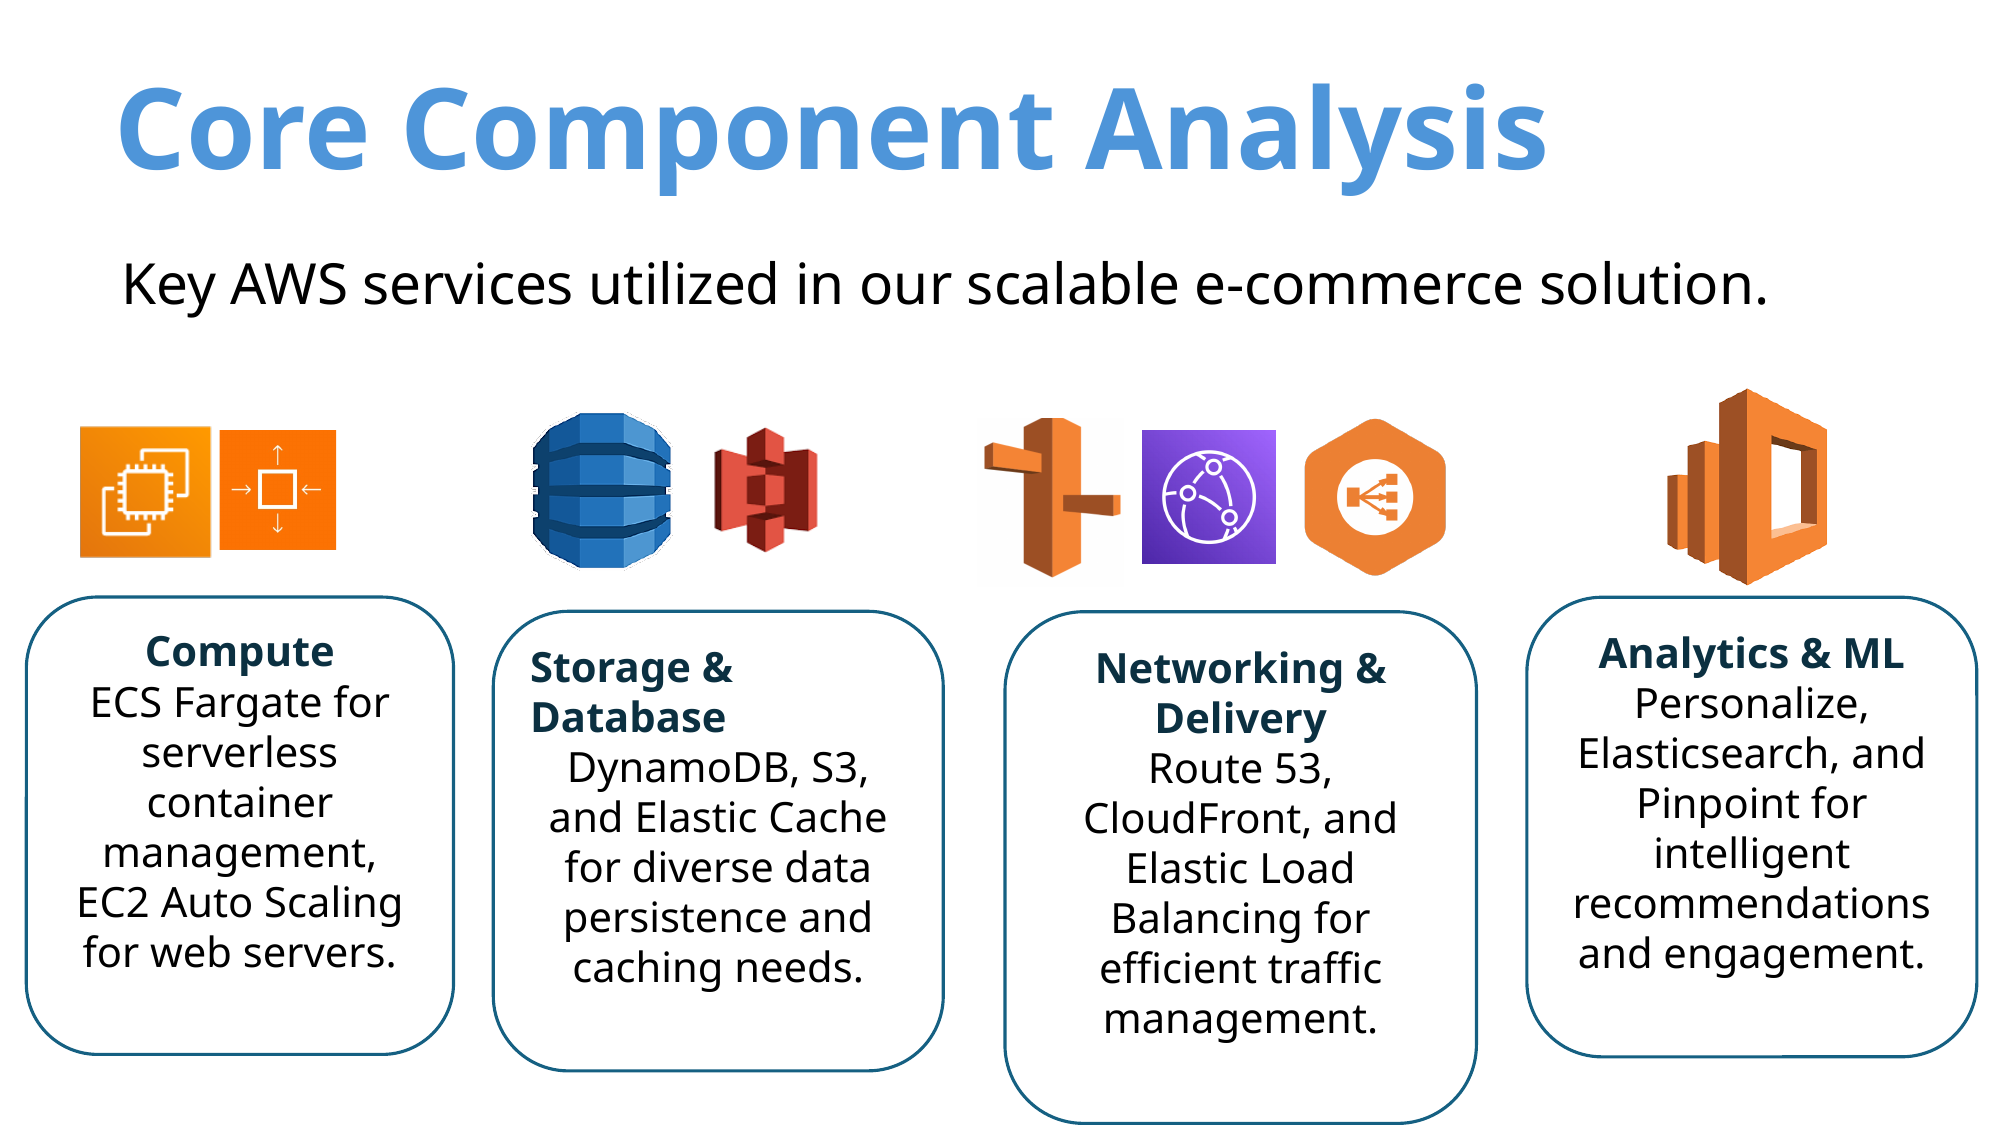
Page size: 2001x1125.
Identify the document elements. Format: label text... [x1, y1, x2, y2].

text_box Storage & Database DynamoDB, S3, and Elastic Cache for diverse data persistence and caching needs. [491, 609, 945, 1073]
picture [1662, 382, 1833, 592]
picture [0, 382, 354, 563]
list Key AWS services utilized in our scalable e-commerce solution. [106, 248, 1832, 326]
text_box Analytics & ML Personalize, Elasticsearch, and Pinpoint for intelligent recommendations and engagement. [1525, 595, 1979, 1059]
text_box Networking & Delivery Route 53, CloudFront, and Elastic Load Balancing for efficient traffic management. [1003, 610, 1479, 1125]
text_box Compute ECS Fargate for serverless container management, EC2 Auto Scaling for web servers. [24, 595, 456, 1056]
picture [1141, 361, 1555, 633]
picture [502, 393, 933, 588]
picture [977, 417, 1124, 588]
title Core Component Analysis [99, 91, 1825, 310]
